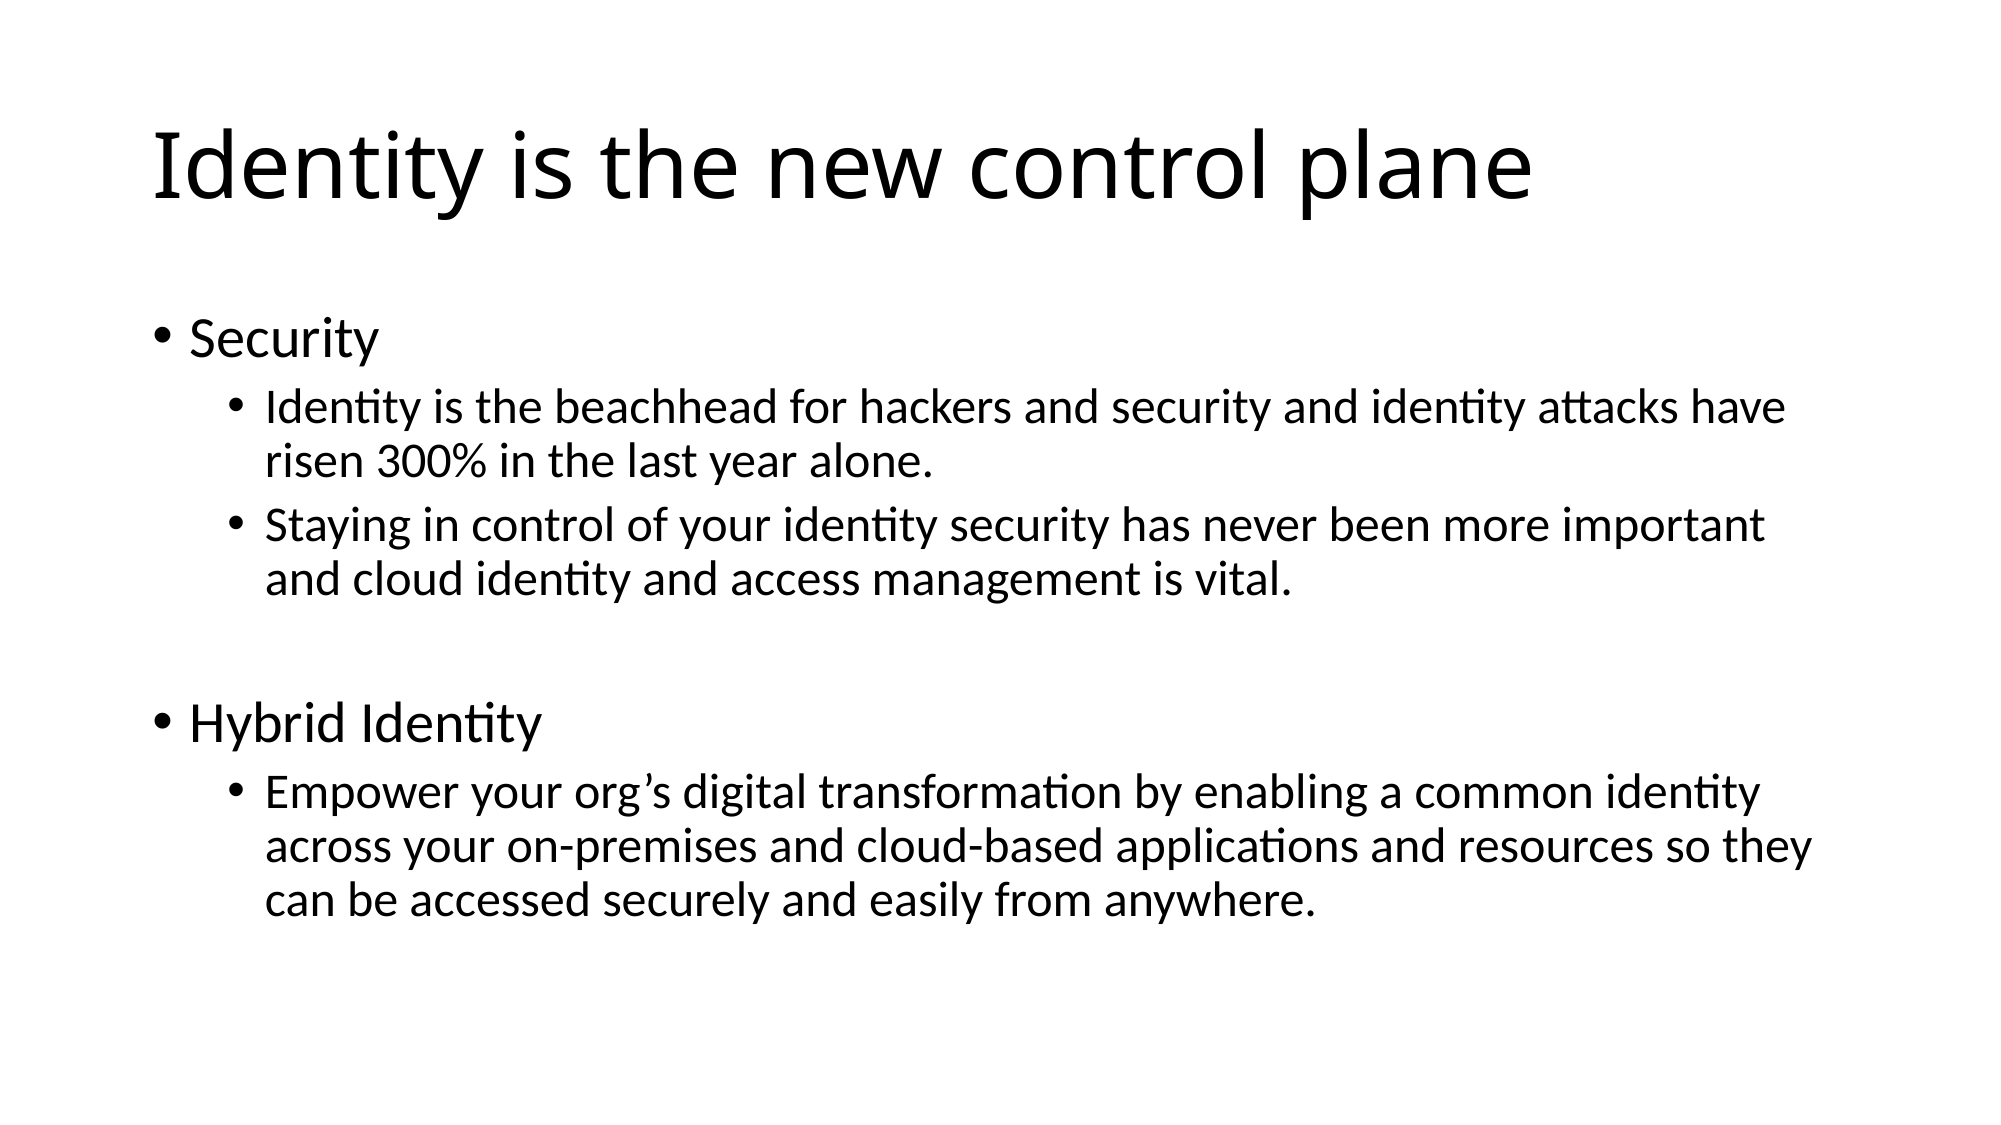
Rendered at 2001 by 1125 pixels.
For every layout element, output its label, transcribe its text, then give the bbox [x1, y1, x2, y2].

title Identity is the new control plane [137, 59, 1863, 278]
list Security Identity is the beachhead for hackers and security and identity attacks have risen 300% in the last year alone. Staying in control of your identity security has never been more important and cloud identity and access management is vital. Hybrid Identity Empower your org’s digital transformation by enabling a common identity across your on-premises and cloud-based applications and resources so they can be accessed securely and easily from anywhere. [137, 299, 1863, 1014]
